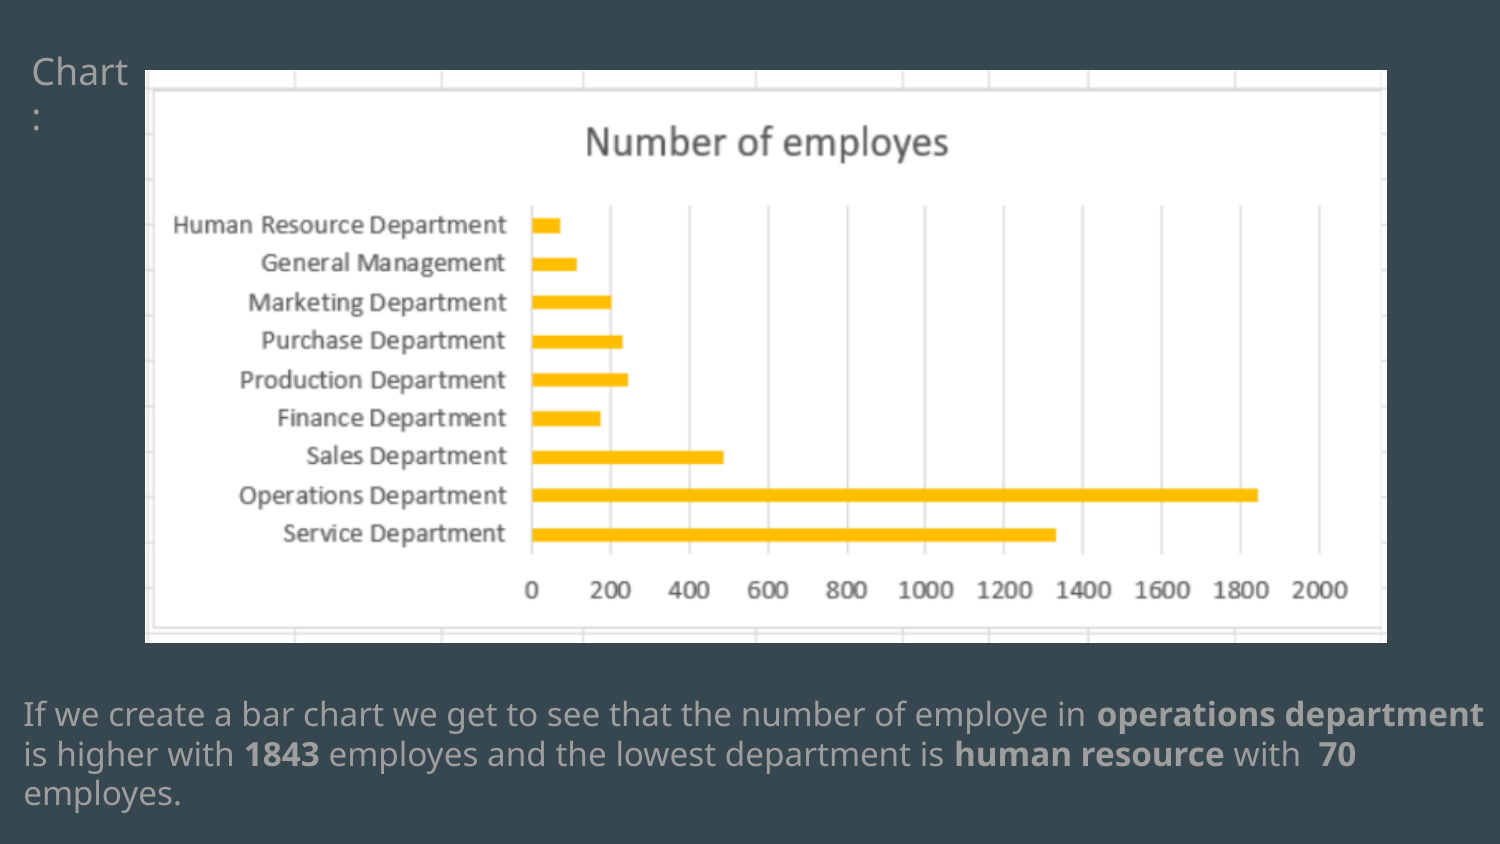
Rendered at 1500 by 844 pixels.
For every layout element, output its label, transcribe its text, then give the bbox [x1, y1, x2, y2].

text_box Chart: [16, 33, 146, 90]
picture [145, 70, 1387, 643]
title If we create a bar chart we get to see that the number of employe in operations department is higher with 1843 employes and the lowest department is human resource with 70 employes. [8, 680, 1500, 825]
